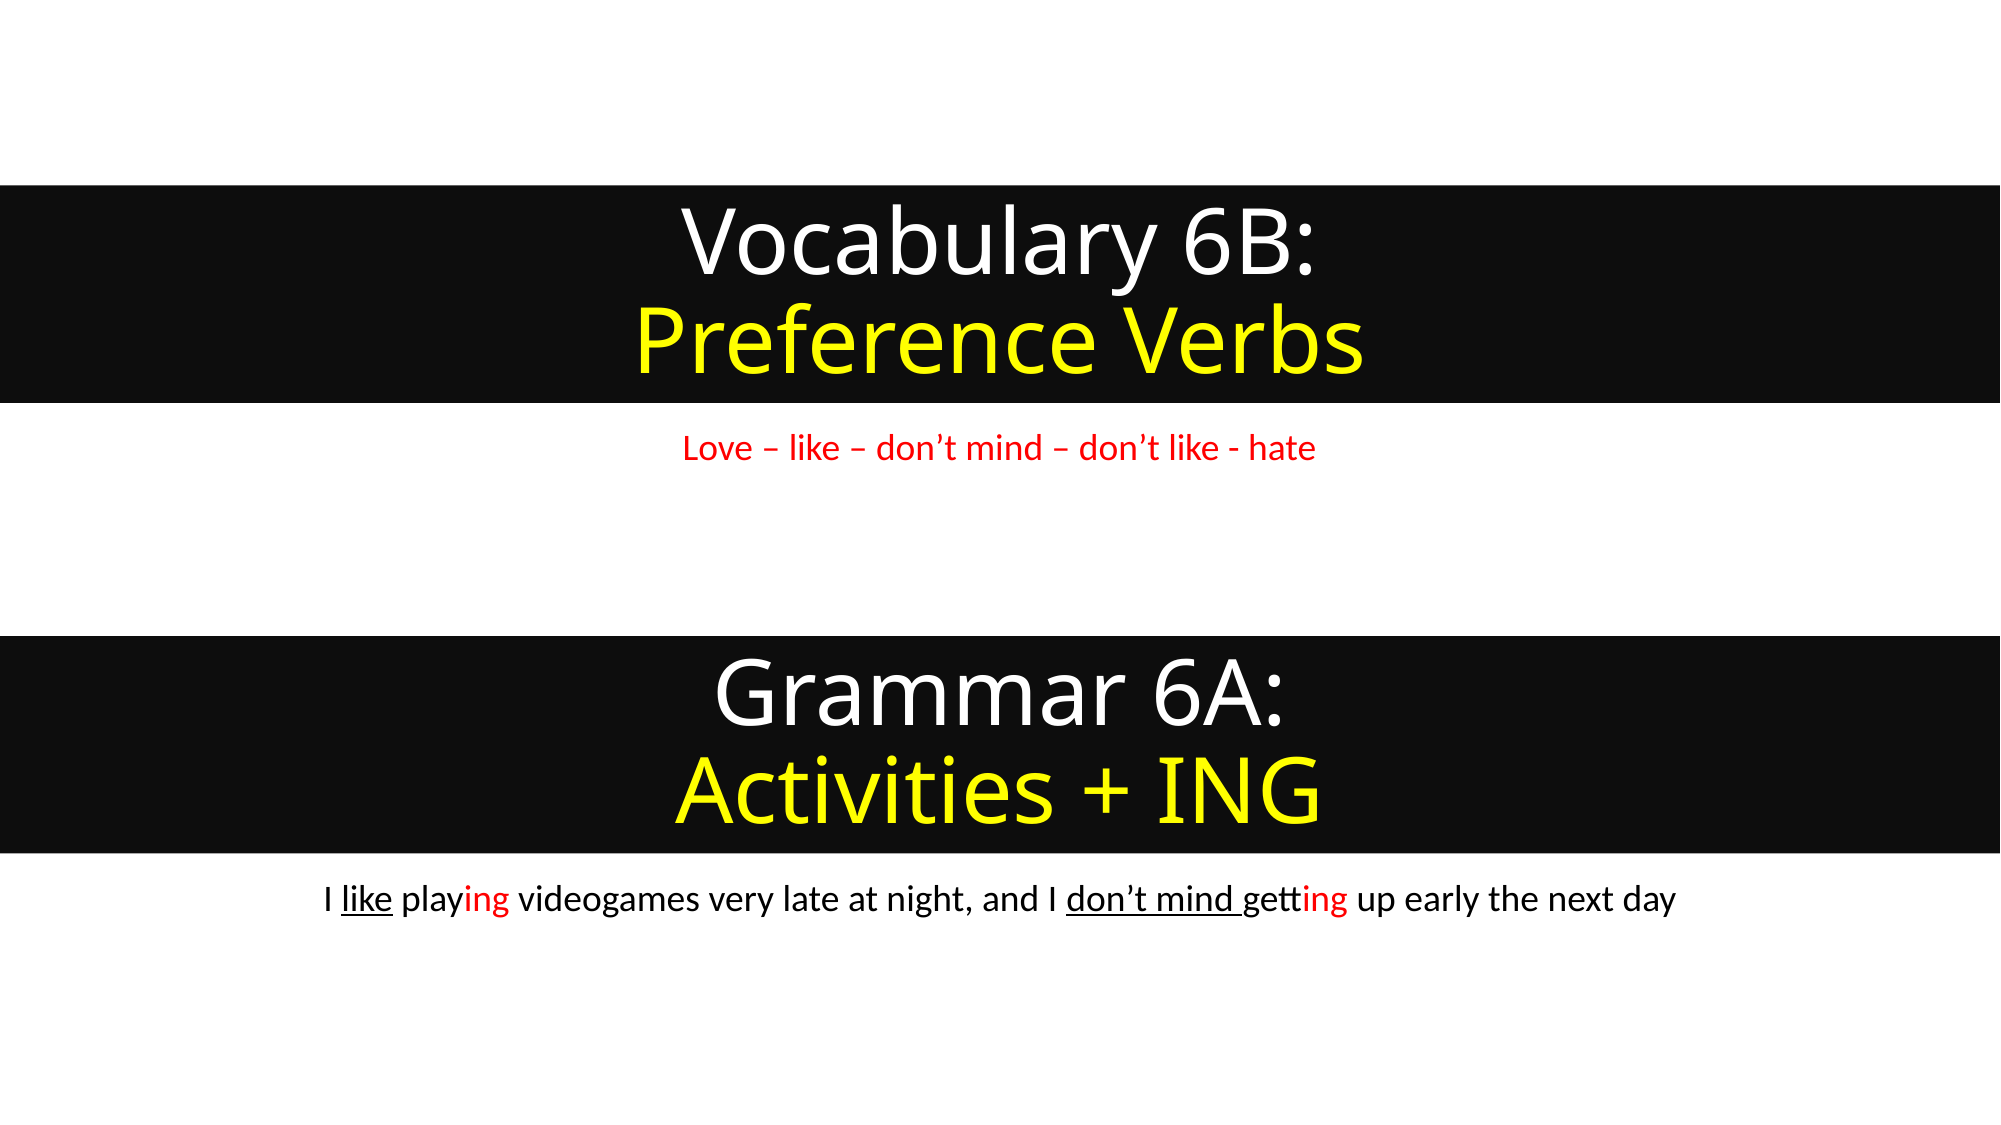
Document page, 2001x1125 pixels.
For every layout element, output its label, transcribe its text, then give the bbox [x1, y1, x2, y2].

title Vocabulary 6B: Preference Verbs [0, 185, 2000, 403]
text_box I like playing videogames very late at night, and I don’t mind getting up early the next day [0, 866, 2000, 927]
text_box Love – like – don’t mind – don’t like - hate [0, 416, 2000, 476]
text_box Grammar 6A: Activities + ING [0, 636, 2000, 854]
